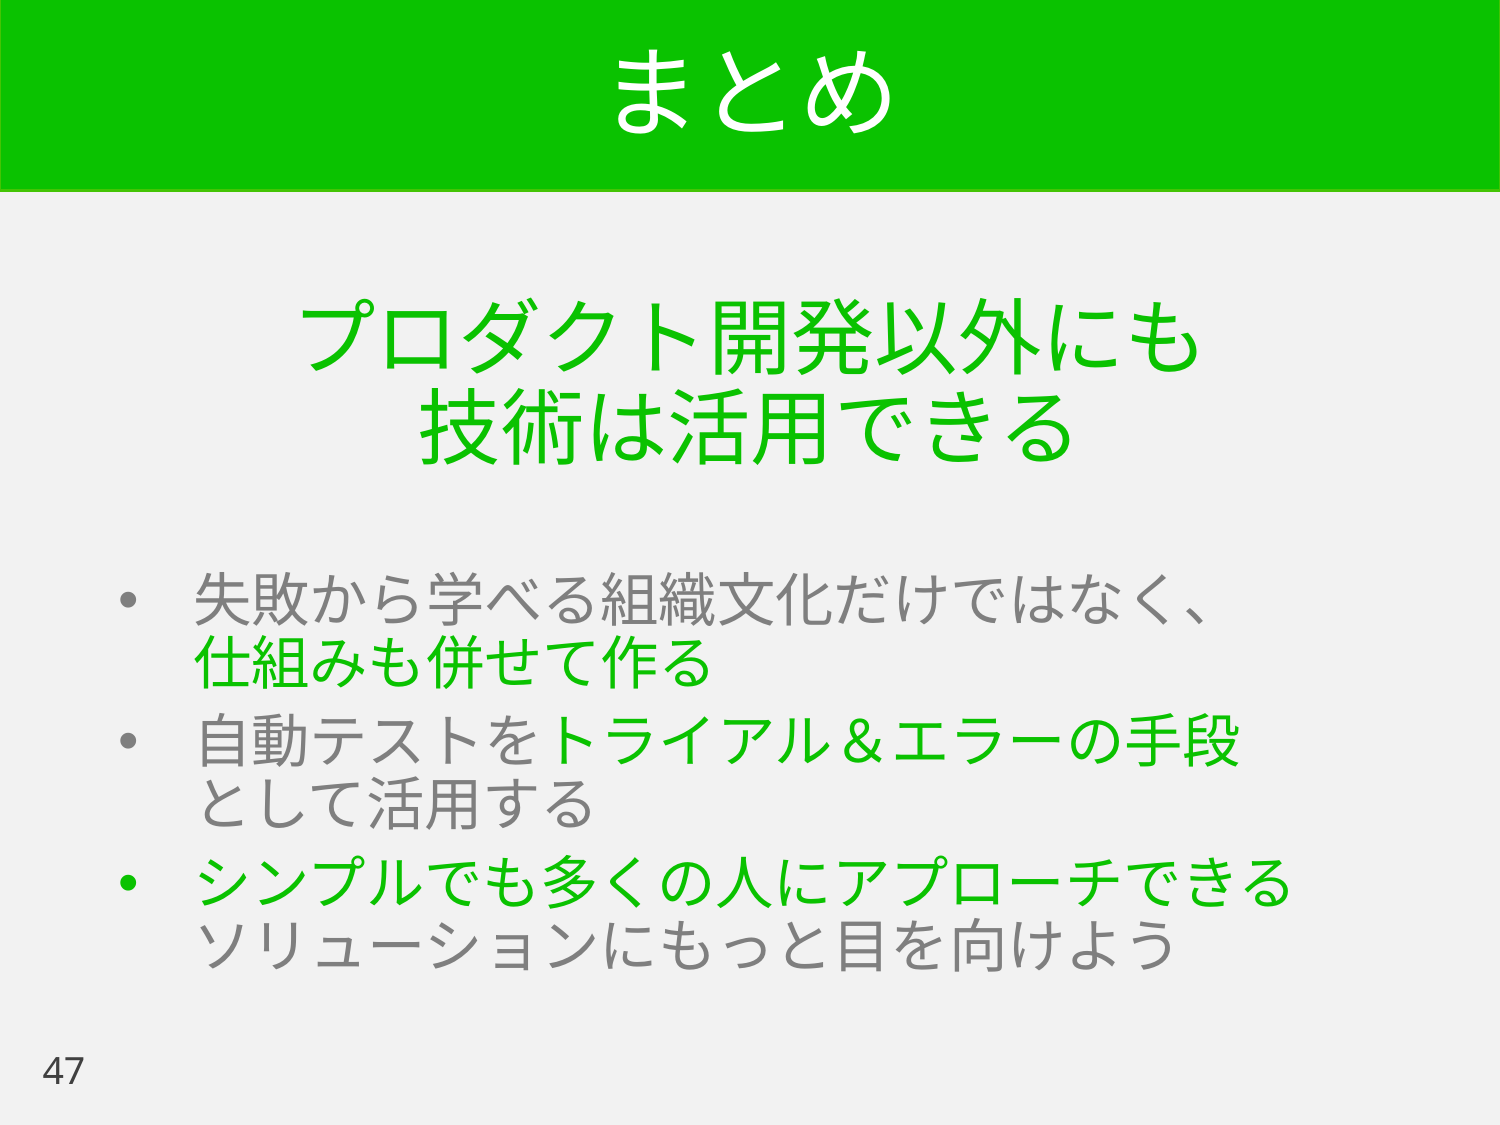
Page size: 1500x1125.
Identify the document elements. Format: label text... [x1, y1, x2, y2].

title まとめ [0, 53, 1500, 140]
list プロダクト開発以外にも 技術は活用できる 失敗から学べる組織文化だけではなく、 仕組みも併せて作る 自動テストをトライアル＆エラーの手段 として活用する シンプルでも多くの人にアプローチできる ソリューションにもっと目を向けよう [103, 277, 1397, 1000]
slide_number 47 [27, 1042, 146, 1102]
